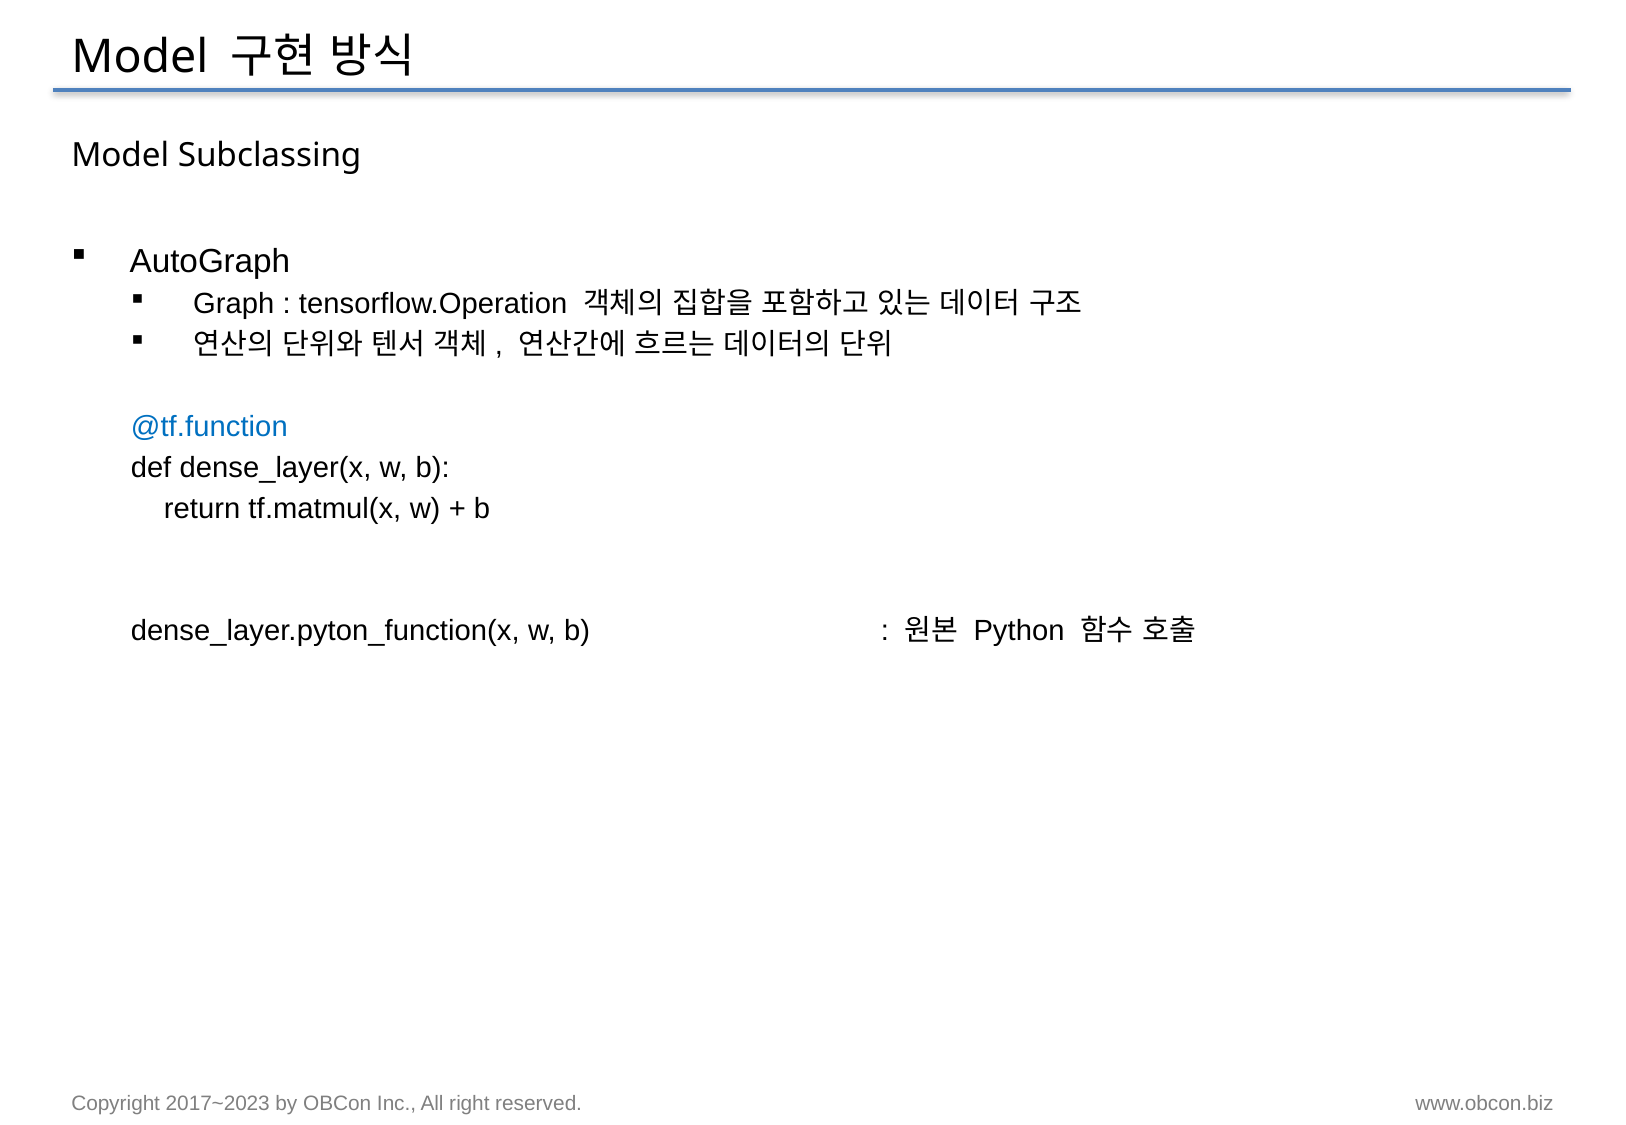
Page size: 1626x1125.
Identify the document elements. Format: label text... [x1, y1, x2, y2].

title Model 구현 방식 [56, 19, 1569, 90]
list Model Subclassing [56, 125, 1569, 181]
text_box AutoGraph Graph : tensorflow.Operation 객체의 집합을 포함하고 있는 데이터 구조 연산의 단위와 텐서 객체, 연산간에 흐르는 데이터의 단위 @tf.function def dense_layer(x, w, b): return tf.matmul(x, w) + b dense_layer.pyton_function(x, w, b) : 원본 Python 함수 호출 [56, 231, 1569, 701]
